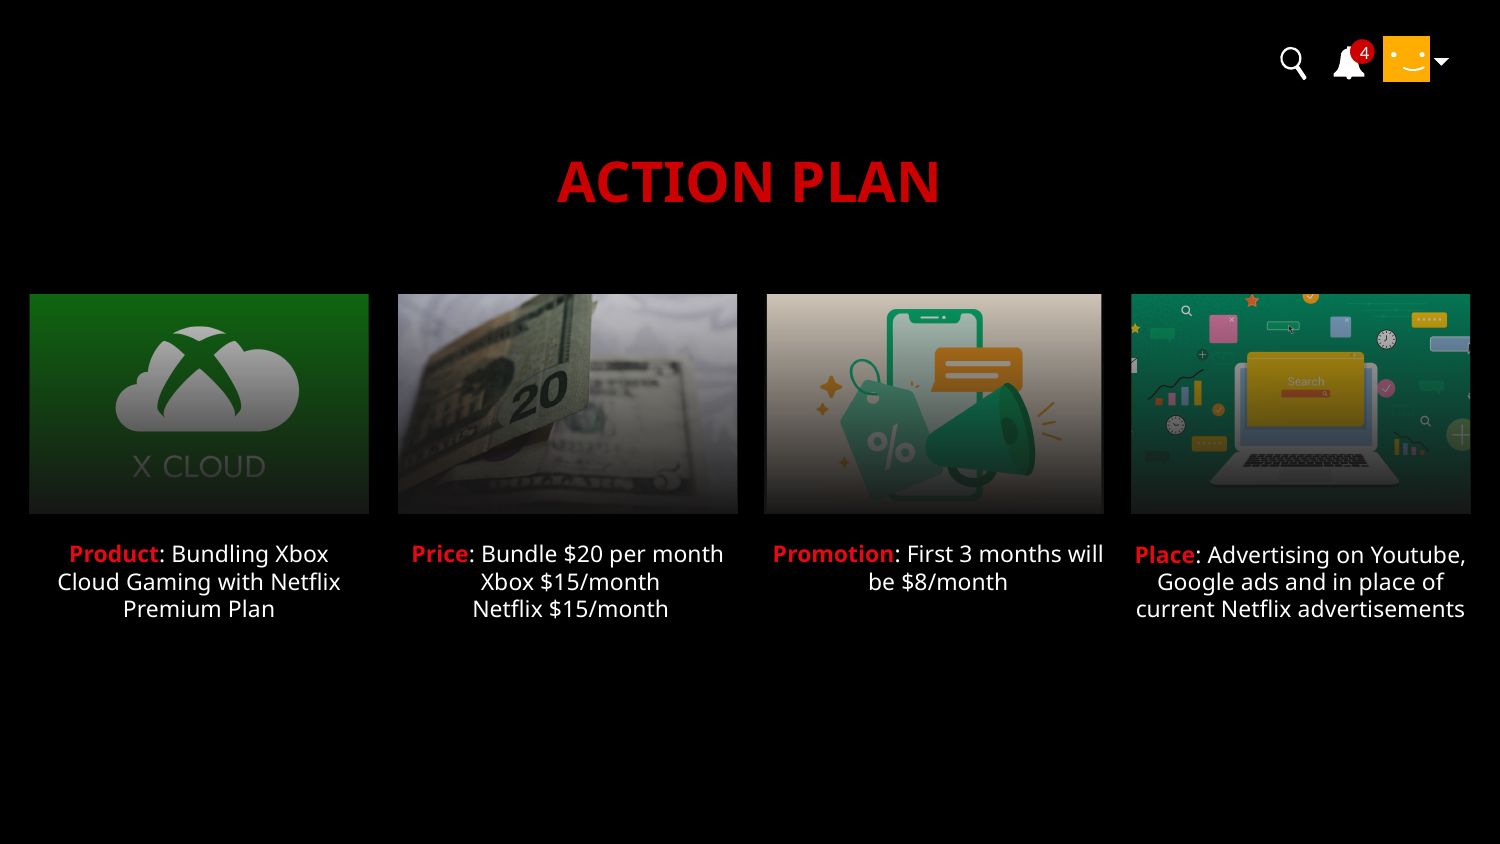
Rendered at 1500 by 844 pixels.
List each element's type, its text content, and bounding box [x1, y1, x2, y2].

text_box Place: Advertising on Youtube, Google ads and in place of current Netflix advertisements [1118, 534, 1483, 629]
text_box ACTION PLAN [164, 117, 1335, 243]
picture [1130, 293, 1471, 514]
picture [397, 293, 738, 514]
picture [29, 293, 369, 514]
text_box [1280, 35, 1450, 83]
text_box Promotion: First 3 months will be $8/month [756, 534, 1118, 601]
text_box Product: Bundling Xbox Cloud Gaming with Netflix Premium Plan [25, 534, 374, 656]
text_box Price: Bundle $20 per month Xbox $15/month Netflix $15/month [389, 534, 753, 628]
picture [766, 293, 1102, 514]
